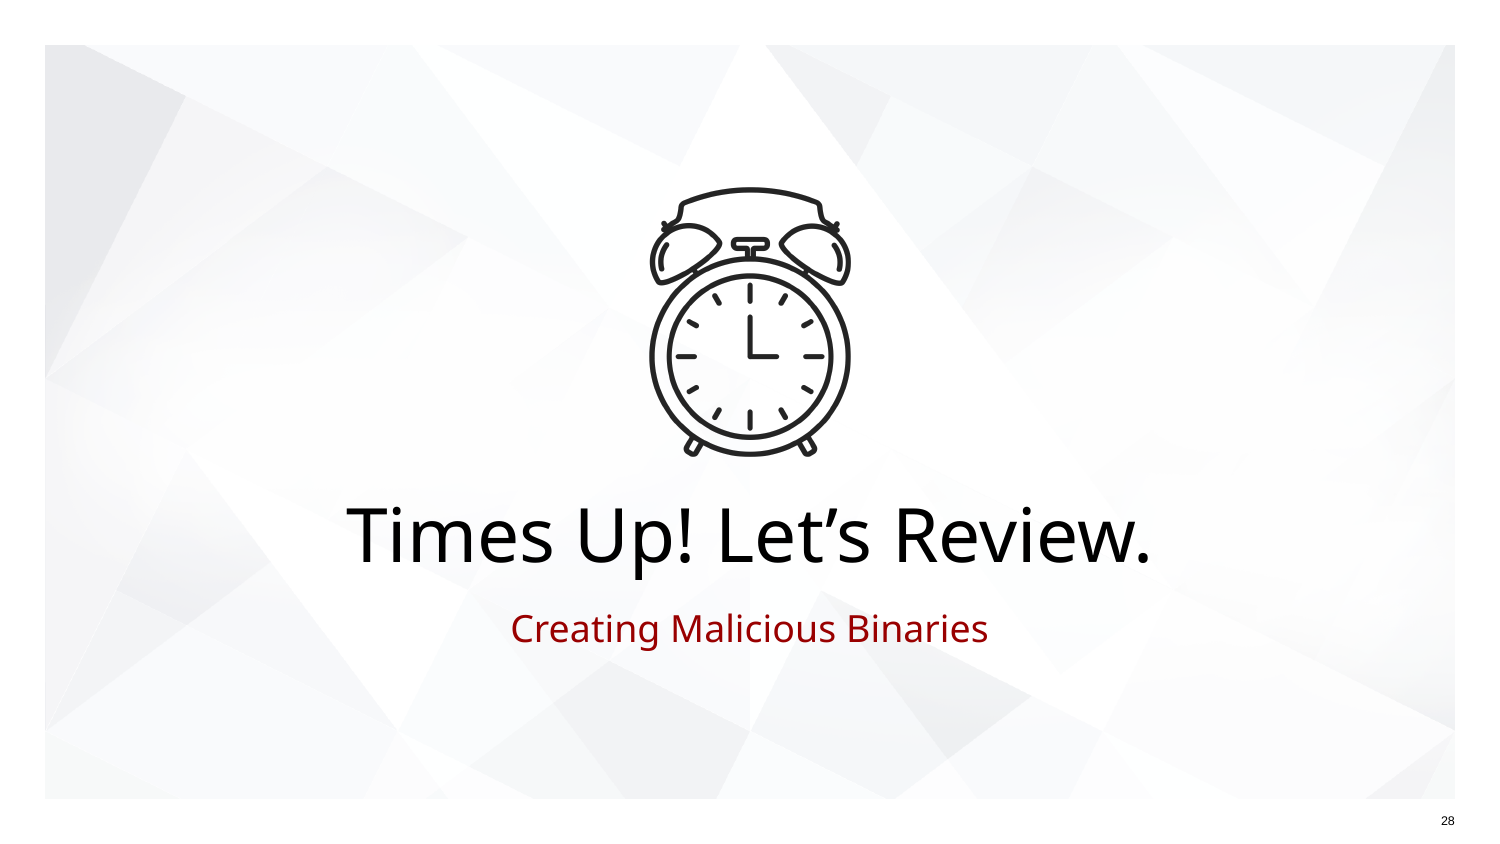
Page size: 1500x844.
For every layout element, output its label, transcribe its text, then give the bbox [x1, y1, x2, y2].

slide_number 28 [1412, 813, 1455, 831]
text_box Creating Malicious Binaries [426, 589, 1074, 700]
picture [45, 45, 1455, 799]
